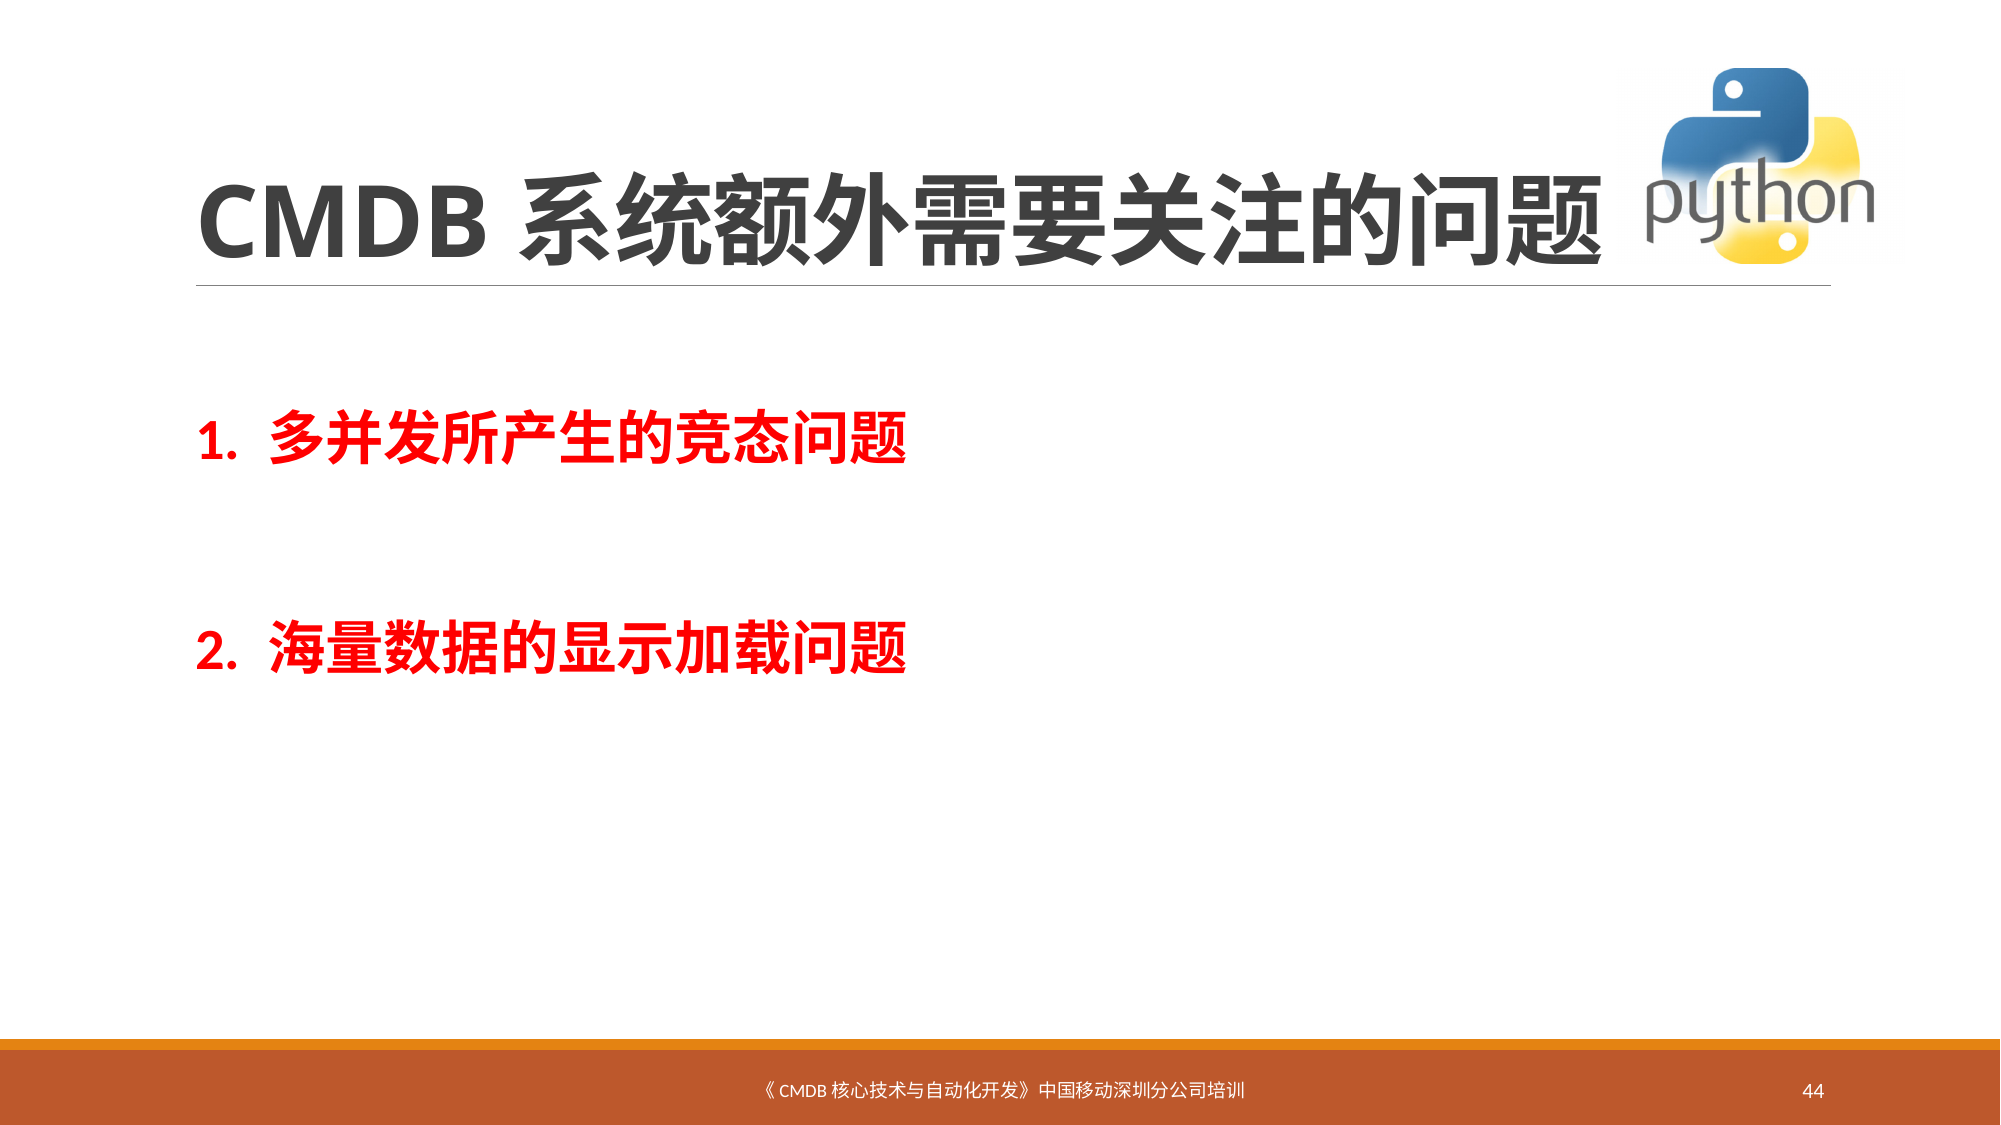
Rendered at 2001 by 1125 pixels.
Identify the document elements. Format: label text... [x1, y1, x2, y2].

footer 《CMDB核心技术与自动化开发》中国移动深圳分公司培训 [604, 1059, 1396, 1120]
list 1. 多并发所产生的竞态问题 [180, 401, 1830, 487]
slide_number 44 [1624, 1059, 1840, 1120]
title CMDB系统额外需要关注的问题 [180, 47, 1830, 285]
text_box 2. 海量数据的显示加载问题 [179, 612, 1830, 698]
picture [1616, 68, 1906, 264]
